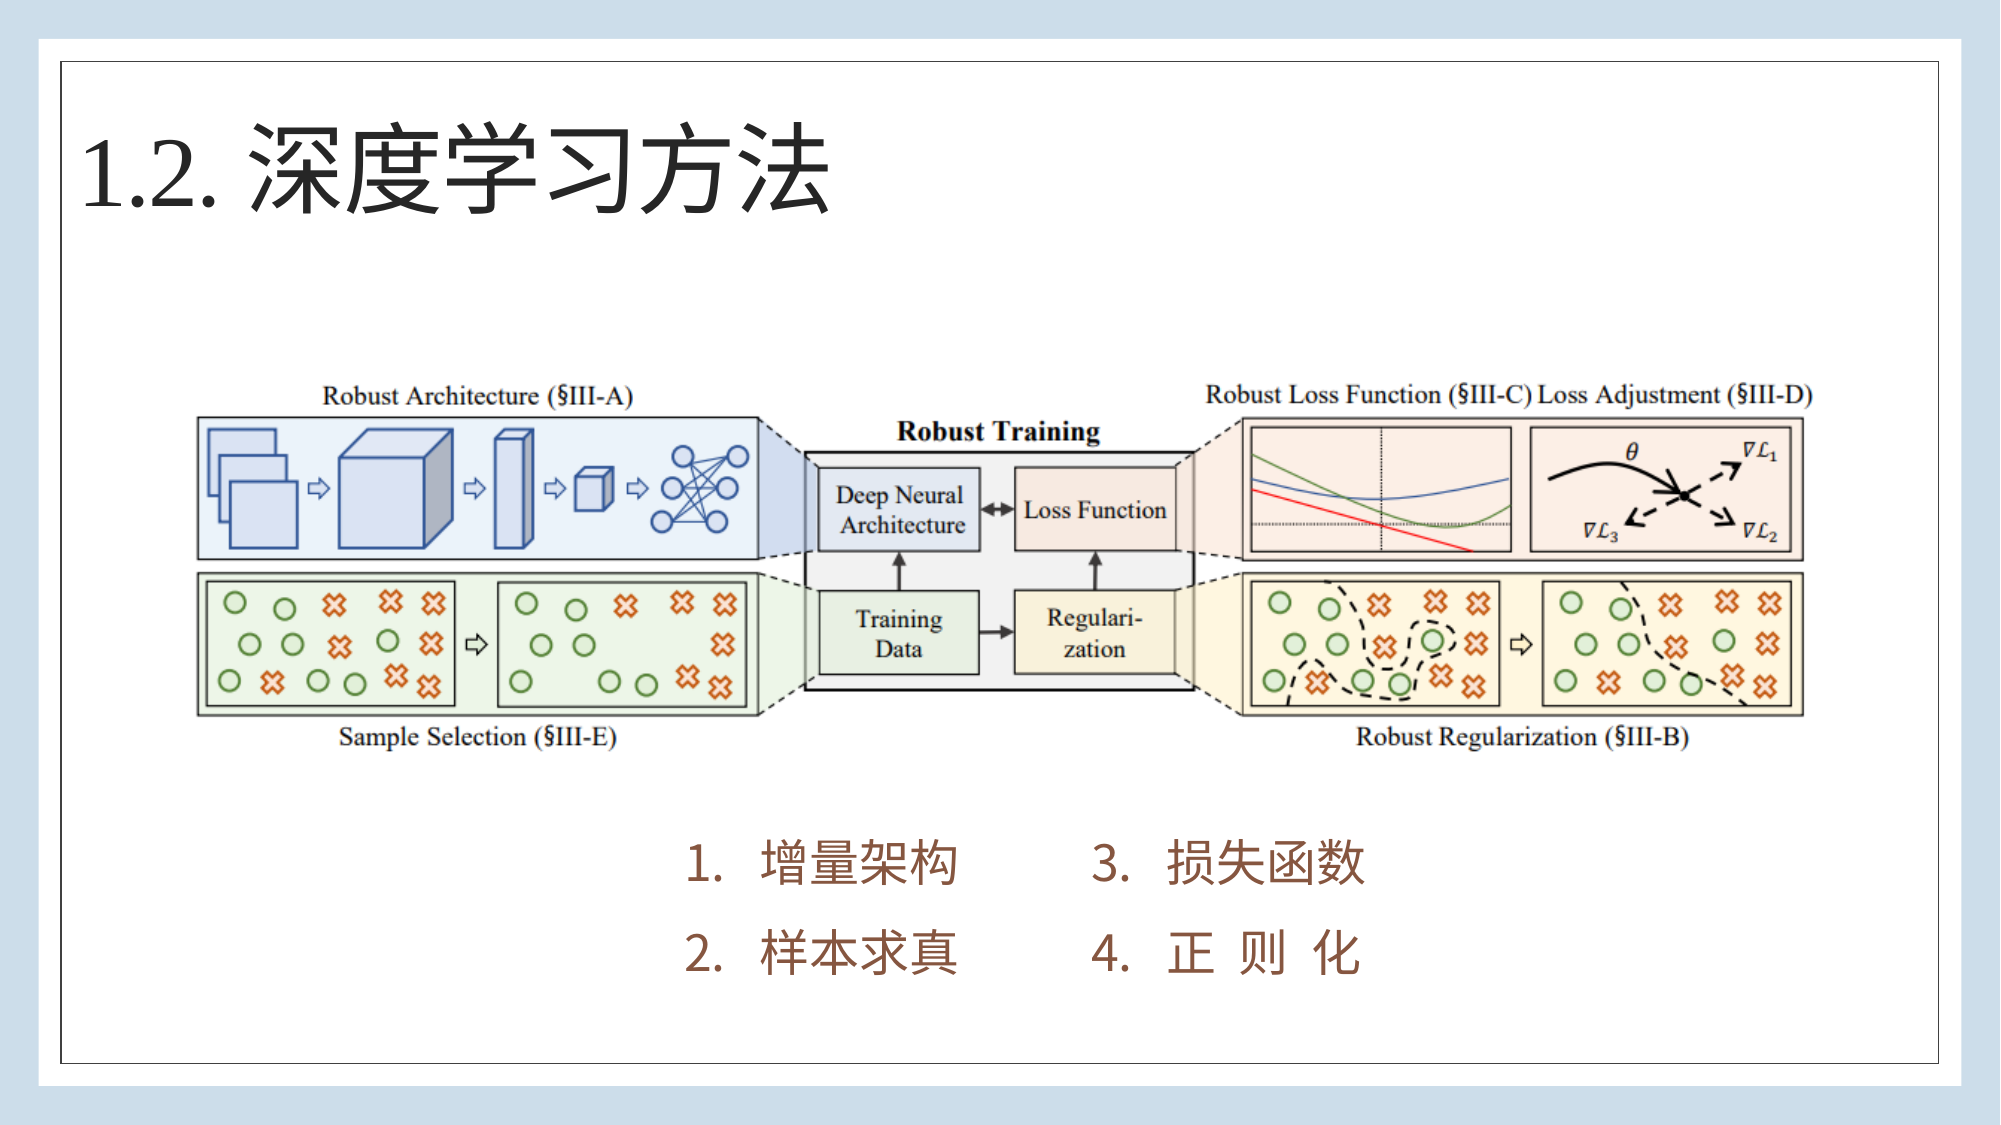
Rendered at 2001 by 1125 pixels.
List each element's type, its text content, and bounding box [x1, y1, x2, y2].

text_box 增量架构 样本求真 [669, 794, 975, 990]
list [174, 366, 1825, 759]
text_box 损失函数 正 则 化 [1076, 794, 1382, 990]
text_box 1.2.深度学习方法 [62, 61, 1938, 287]
